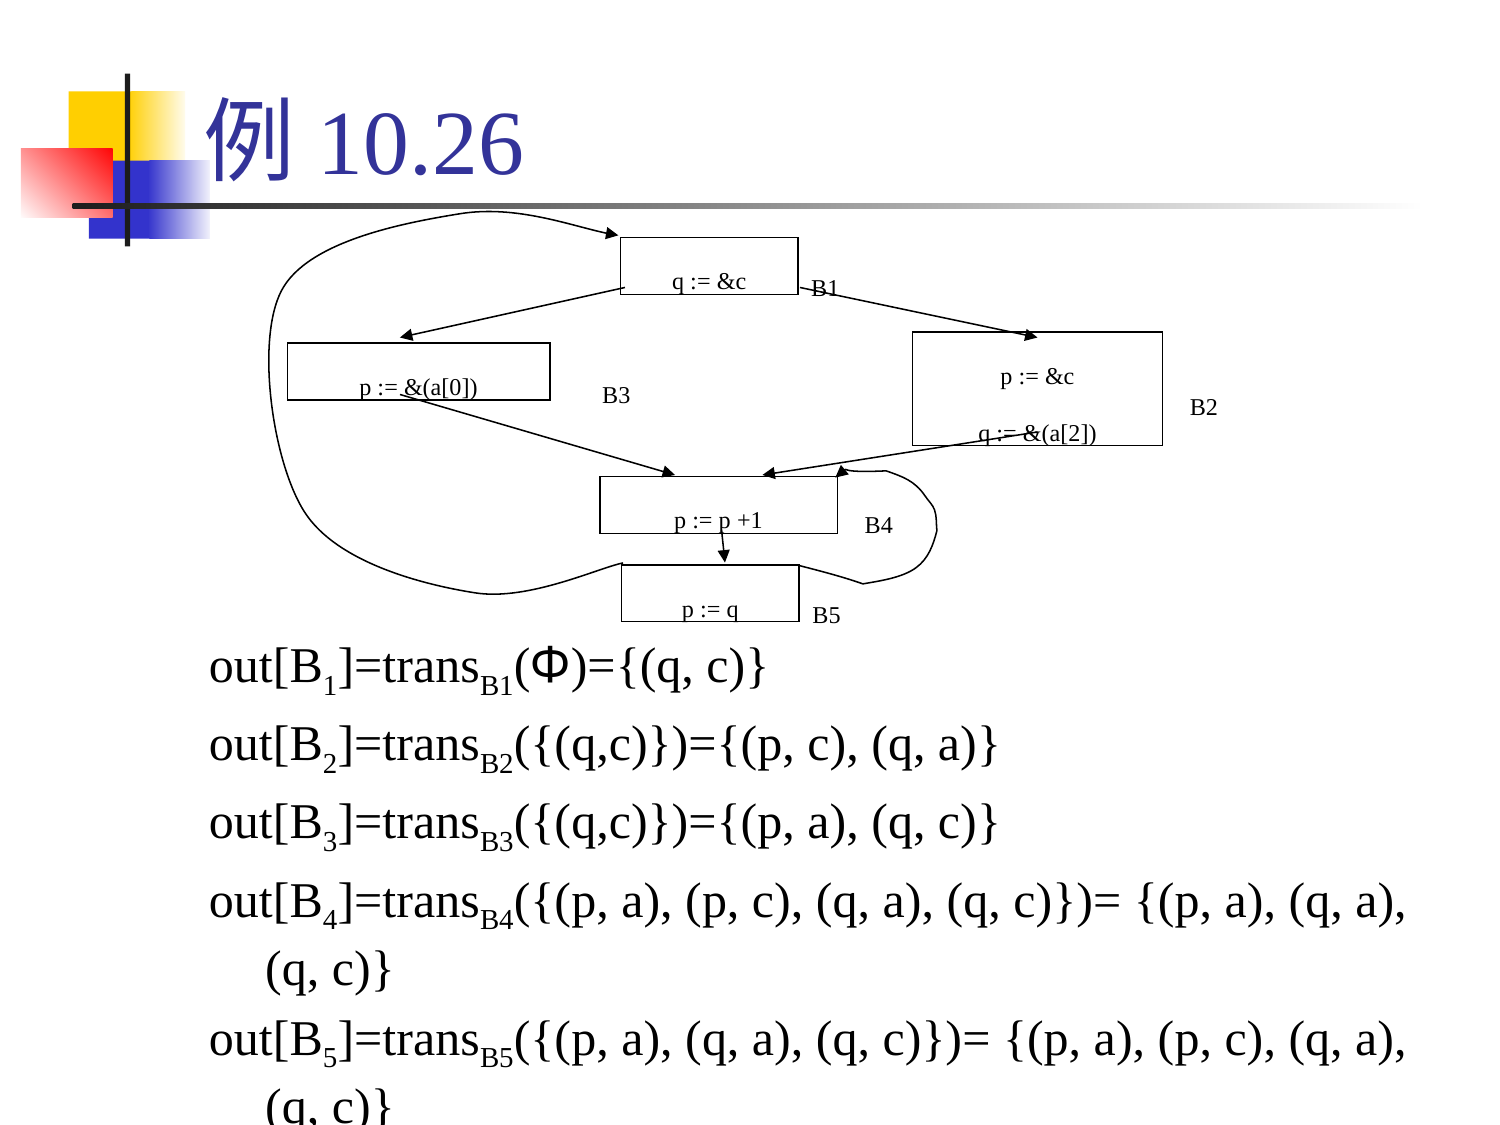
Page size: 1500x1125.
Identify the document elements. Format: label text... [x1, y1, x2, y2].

text_box [799, 287, 1038, 341]
list out[B1]=transB1(Φ)={(q, c)} out[B2]=transB2({(q,c)})={(p, c), (q, a)} out[B3]=transB3({(q,c)})={(p, a), (q, c)} out[B4]=transB4({(p, a), (p, c), (q, a), (q, c)})= {(p, a), (q, a), (q, c)} out[B5]=transB5({(p, a), (q, a), (q, c)})= {(p, a), (p, c), (q, a), (q, c)} [193, 624, 1469, 1113]
text_box [762, 431, 1038, 480]
text_box [798, 464, 938, 584]
text_box [717, 530, 730, 563]
text_box q := &c [620, 237, 796, 295]
text_box B2 [1174, 356, 1263, 423]
text_box [622, 459, 676, 478]
title 例10.26 [188, 12, 1468, 200]
text_box B3 [620, 344, 675, 411]
text_box p := &c q := &(a[2]) [912, 331, 1163, 446]
text_box B4 [898, 474, 938, 530]
text_box B1 [796, 237, 884, 304]
text_box B5 [797, 564, 886, 631]
text_box [268, 211, 624, 595]
text_box p := p +1 [622, 476, 835, 534]
text_box p := q [621, 564, 797, 622]
